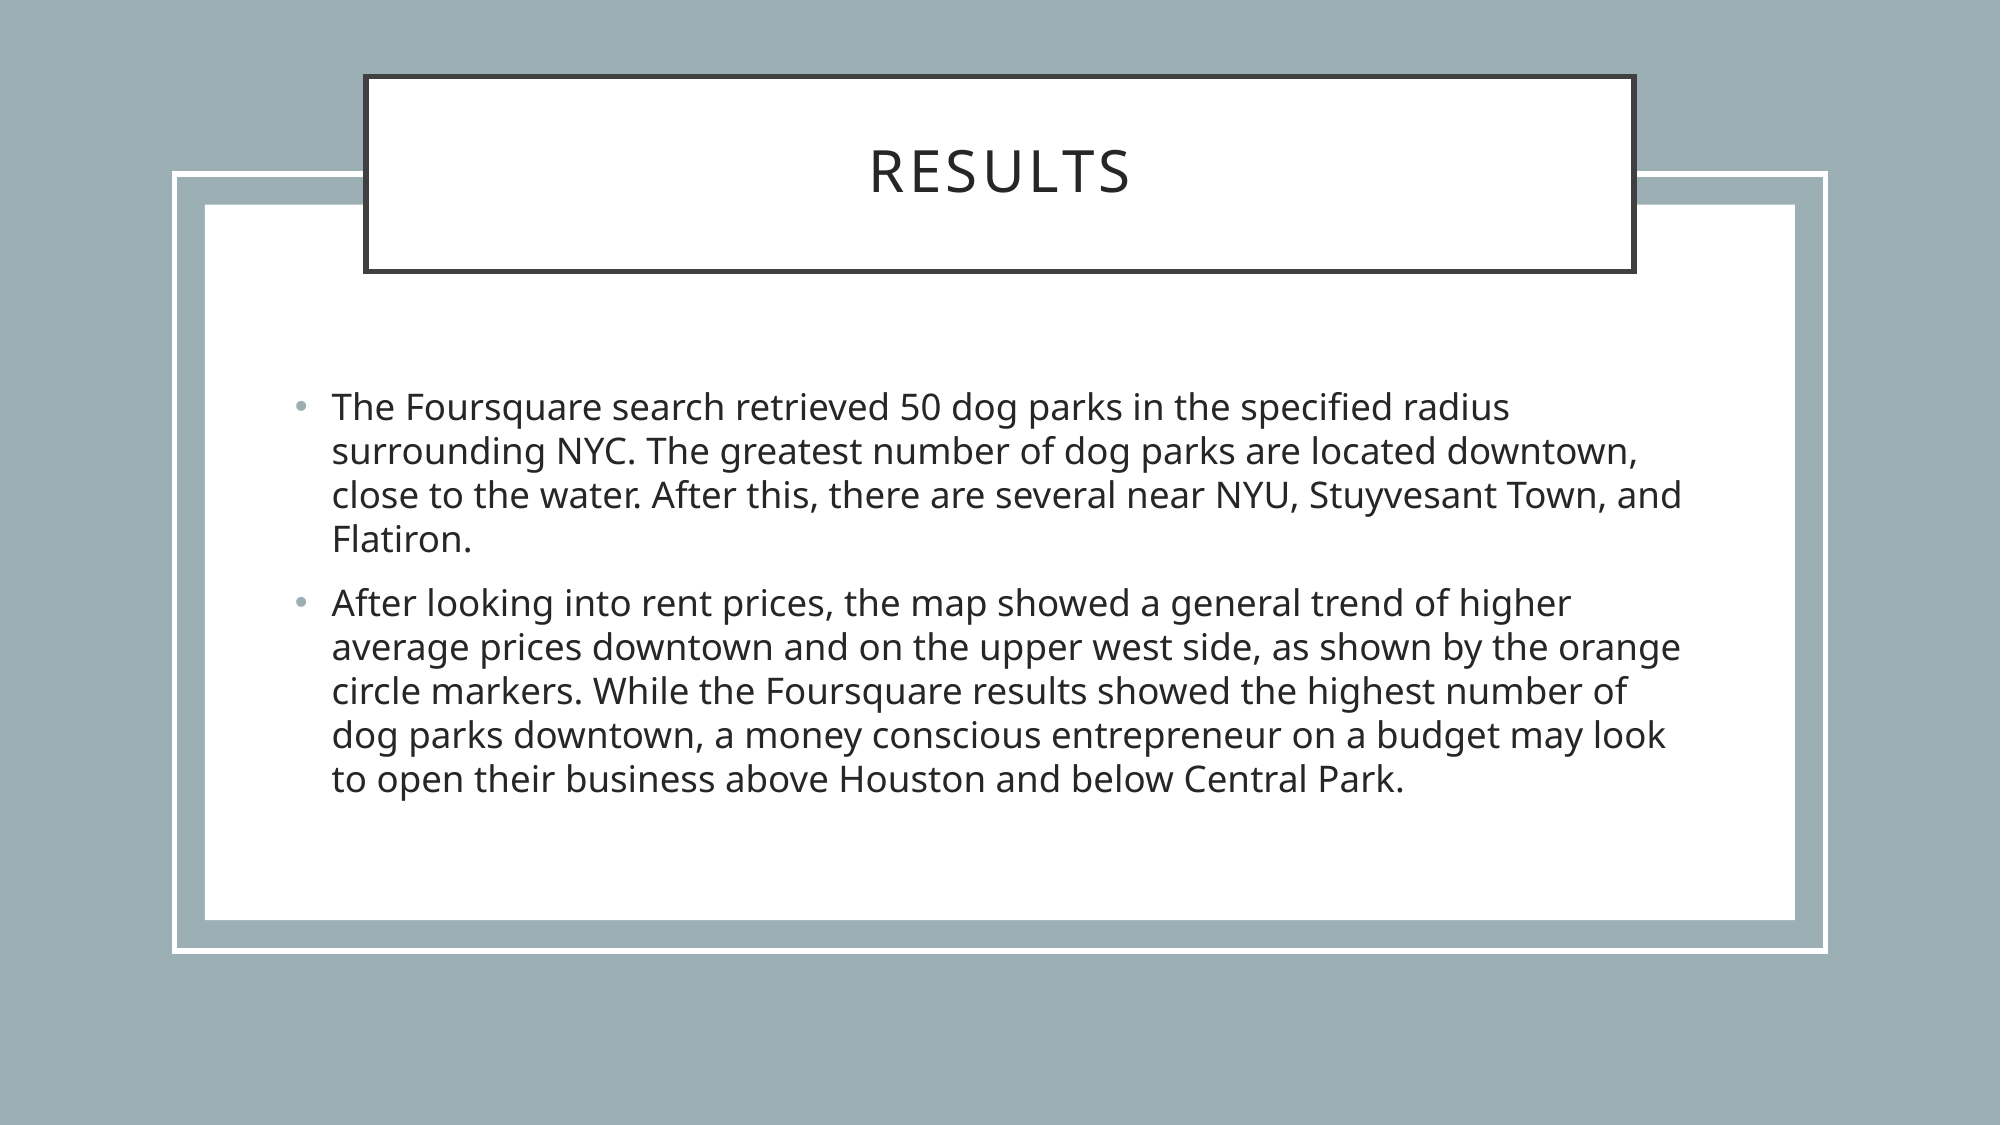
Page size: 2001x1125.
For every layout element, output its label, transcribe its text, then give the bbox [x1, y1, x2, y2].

list The Foursquare search retrieved 50 dog parks in the specified radius surrounding NYC. The greatest number of dog parks are located downtown, close to the water. After this, there are several near NYU, Stuyvesant Town, and Flatiron. After looking into rent prices, the map showed a general trend of higher average prices downtown and on the upper west side, as shown by the orange circle markers. While the Foursquare results showed the highest number of dog parks downtown, a money conscious entrepreneur on a budget may look to open their business above Houston and below Central Park. [279, 375, 1721, 849]
text_box [173, 173, 1827, 952]
text_box [0, 0, 2000, 1125]
title Results [363, 74, 1637, 274]
